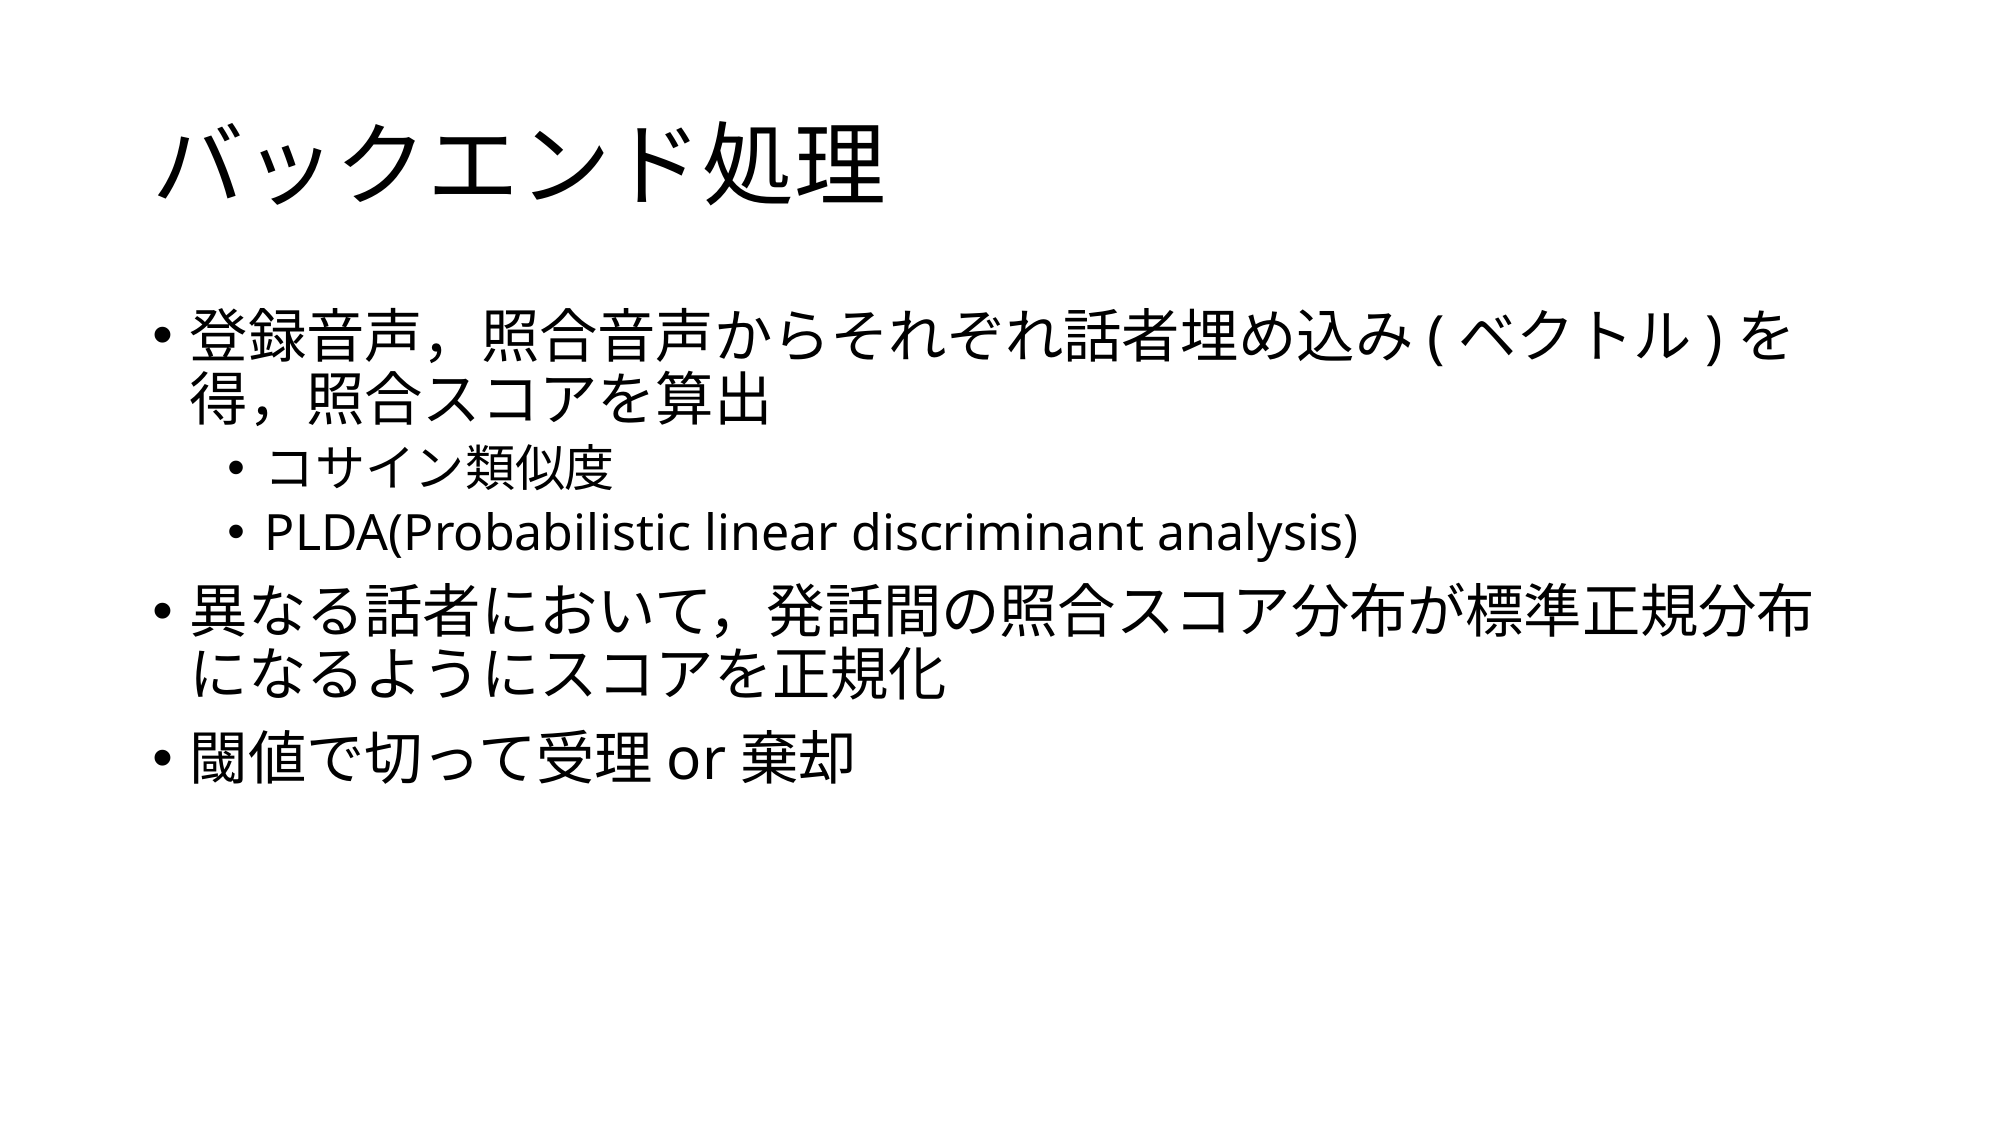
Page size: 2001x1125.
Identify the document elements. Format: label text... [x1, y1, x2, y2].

list 登録音声，照合音声からそれぞれ話者埋め込み(ベクトル)を得，照合スコアを算出 コサイン類似度 PLDA(Probabilistic linear discriminant analysis) 異なる話者において，発話間の照合スコア分布が標準正規分布になるようにスコアを正規化 閾値で切って受理or棄却 [137, 299, 1863, 1014]
title バックエンド処理 [137, 59, 1863, 278]
